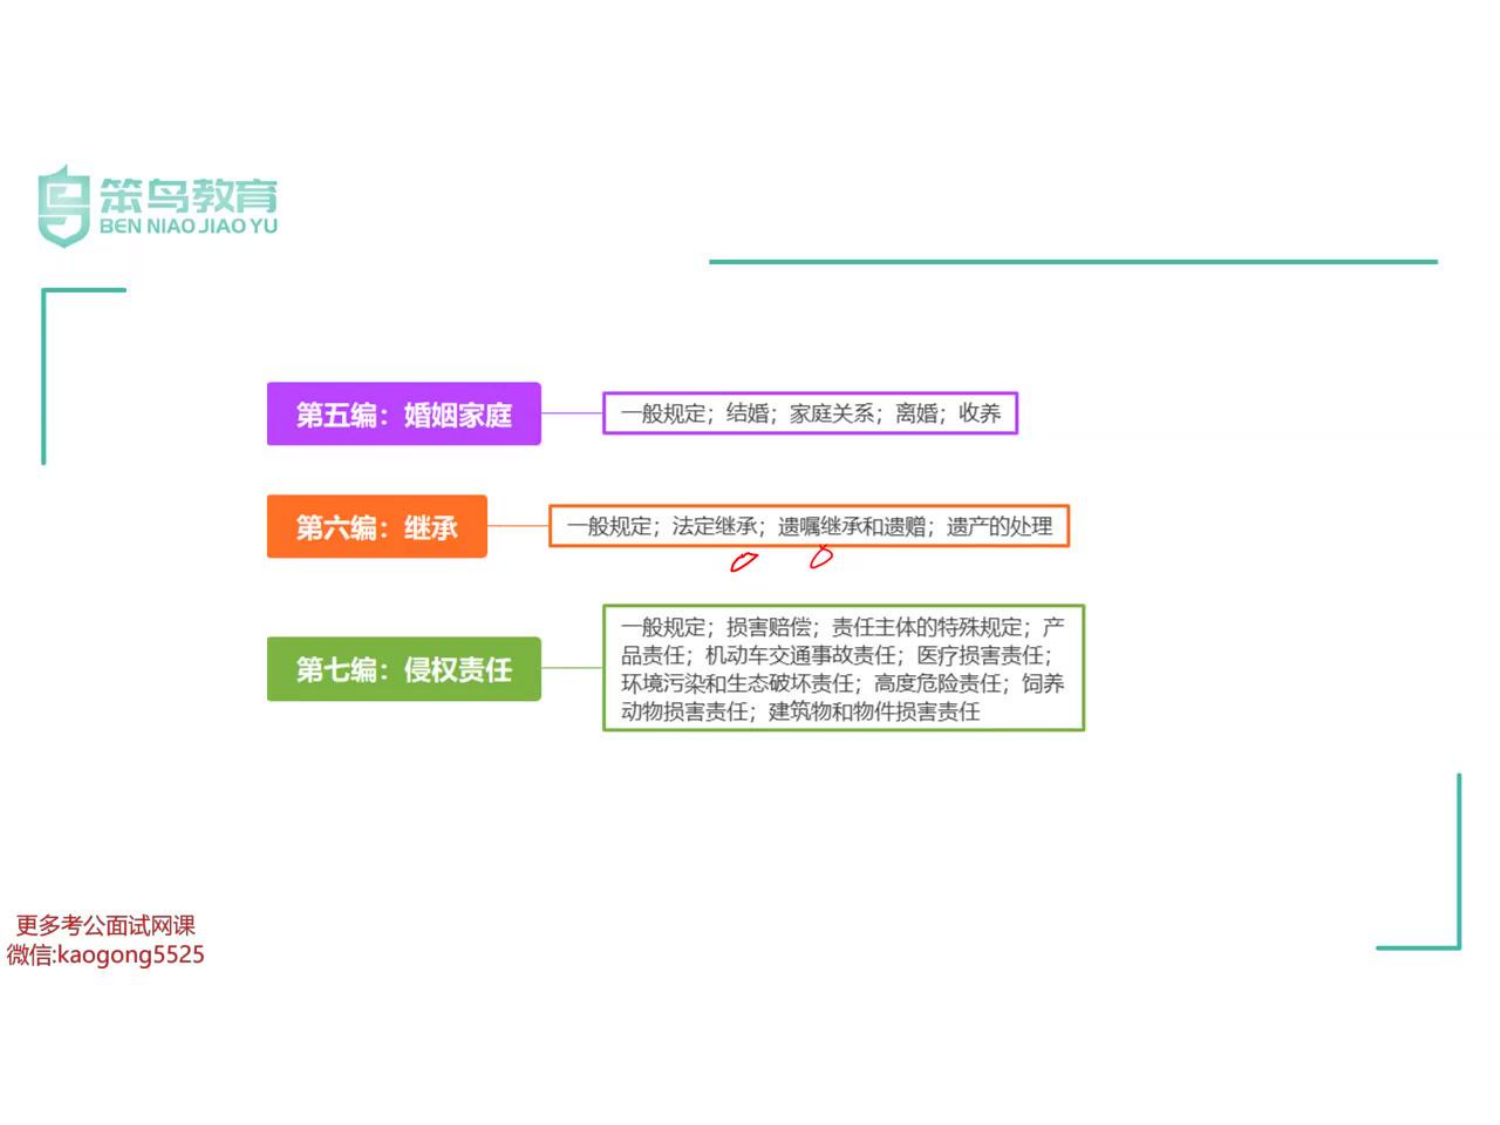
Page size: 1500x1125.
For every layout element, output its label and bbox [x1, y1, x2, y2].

picture [0, 140, 1500, 985]
